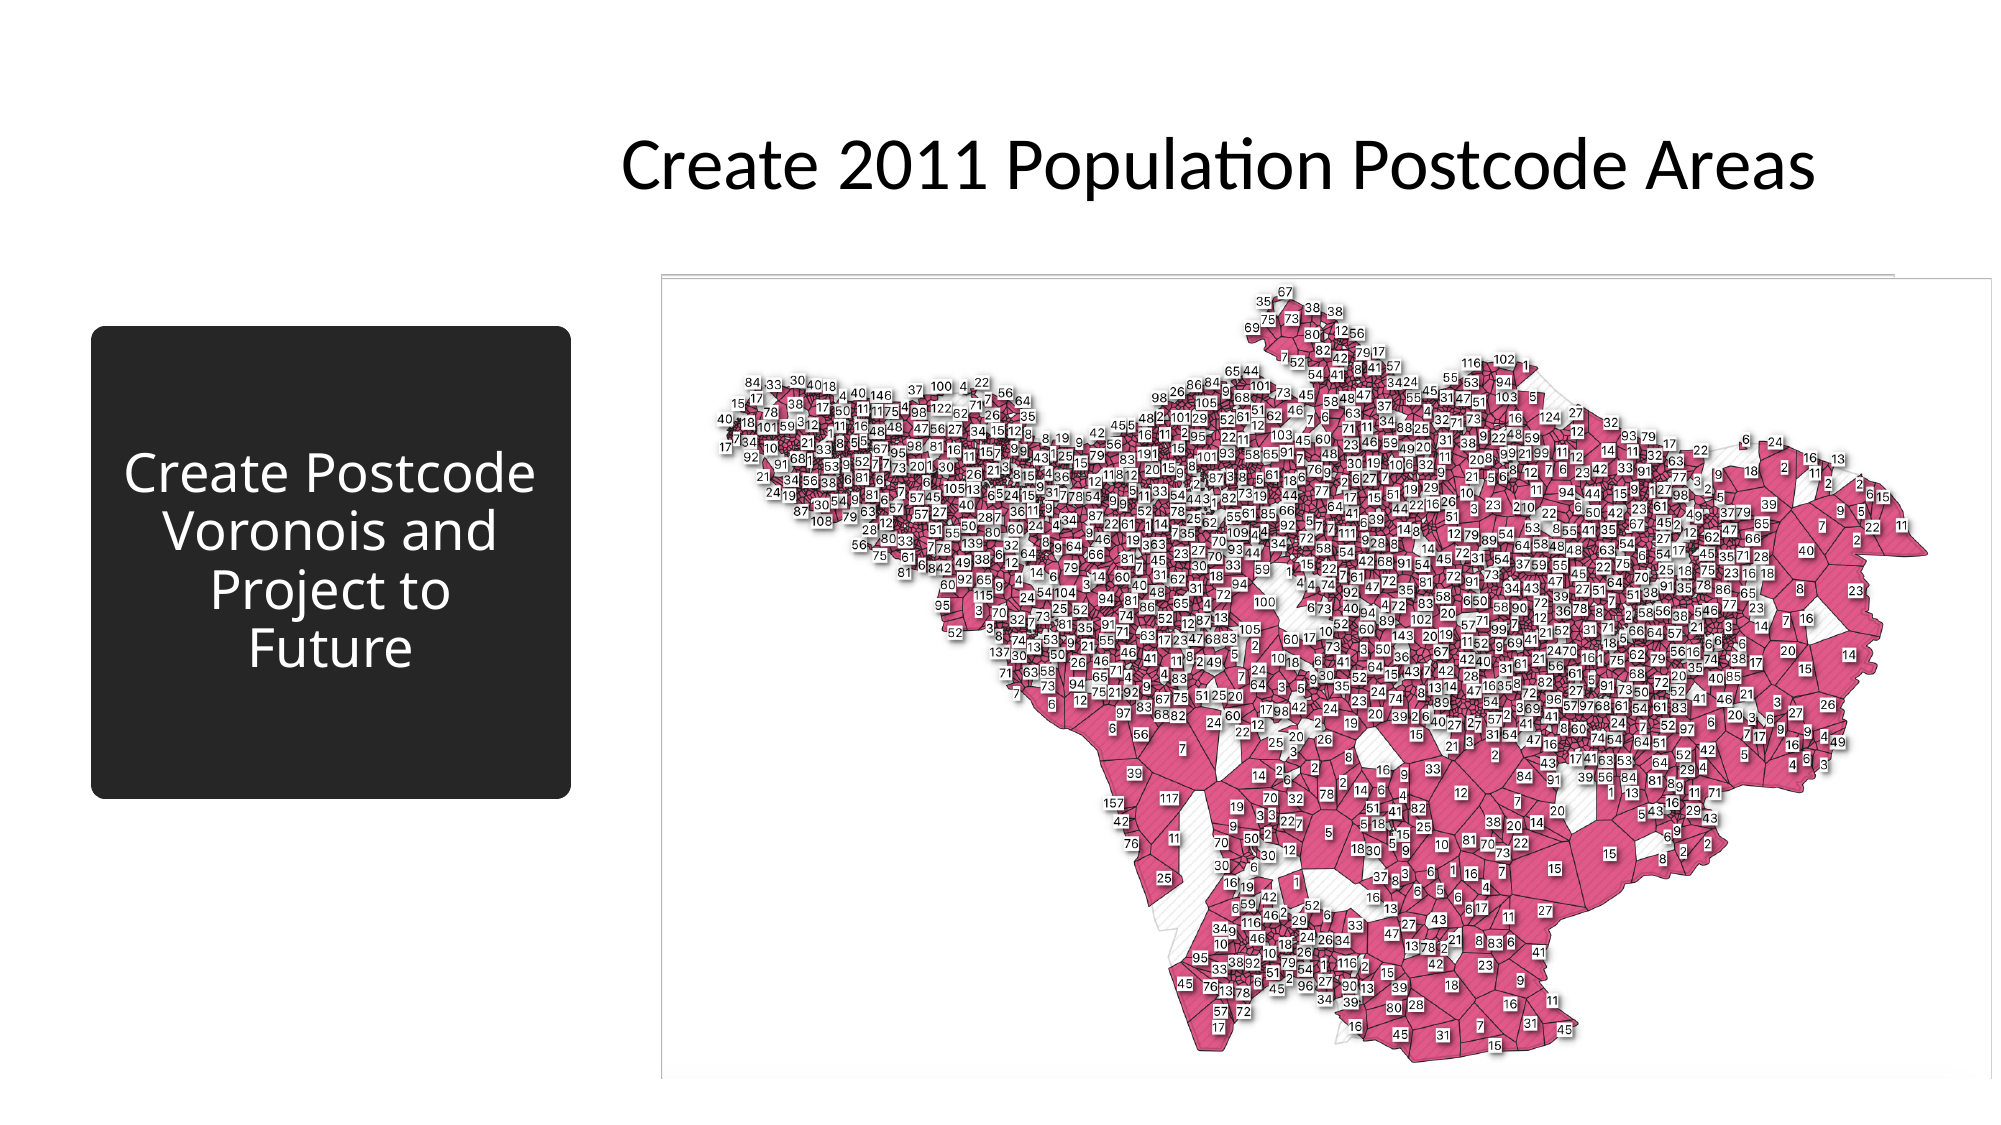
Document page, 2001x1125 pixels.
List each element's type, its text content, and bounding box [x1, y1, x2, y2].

text_box Create 2011 Population Postcode Areas [606, 107, 2000, 213]
picture [661, 274, 1993, 1079]
title Create Postcode Voronois and Project to Future [105, 340, 557, 785]
